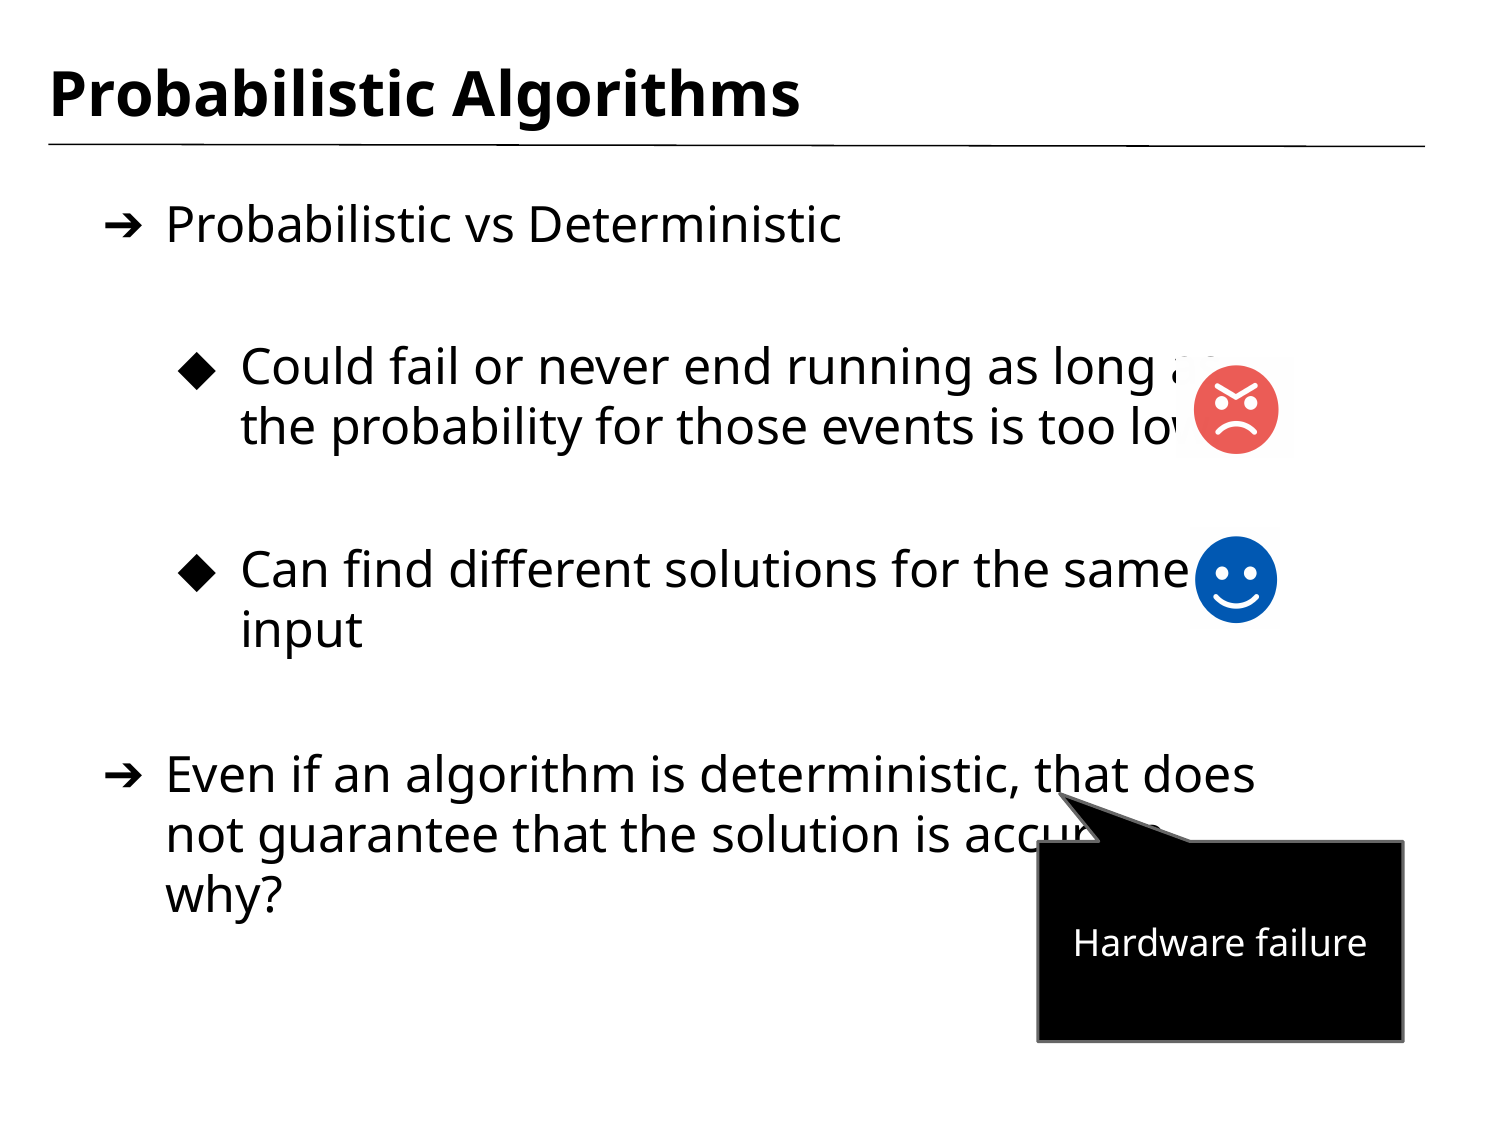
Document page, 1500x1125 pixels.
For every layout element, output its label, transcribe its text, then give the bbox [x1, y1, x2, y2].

list Probabilistic vs Deterministic Could fail or never end running as long as the probability for those events is too low. Can find different solutions for the same input Even if an algorithm is deterministic, that does not guarantee that the solution is accurate, why? [75, 177, 1324, 1026]
picture [1175, 356, 1295, 458]
picture [1190, 527, 1281, 629]
text_box Hardware failure [1037, 793, 1404, 1042]
title Probabilistic Algorithms [33, 32, 1384, 145]
